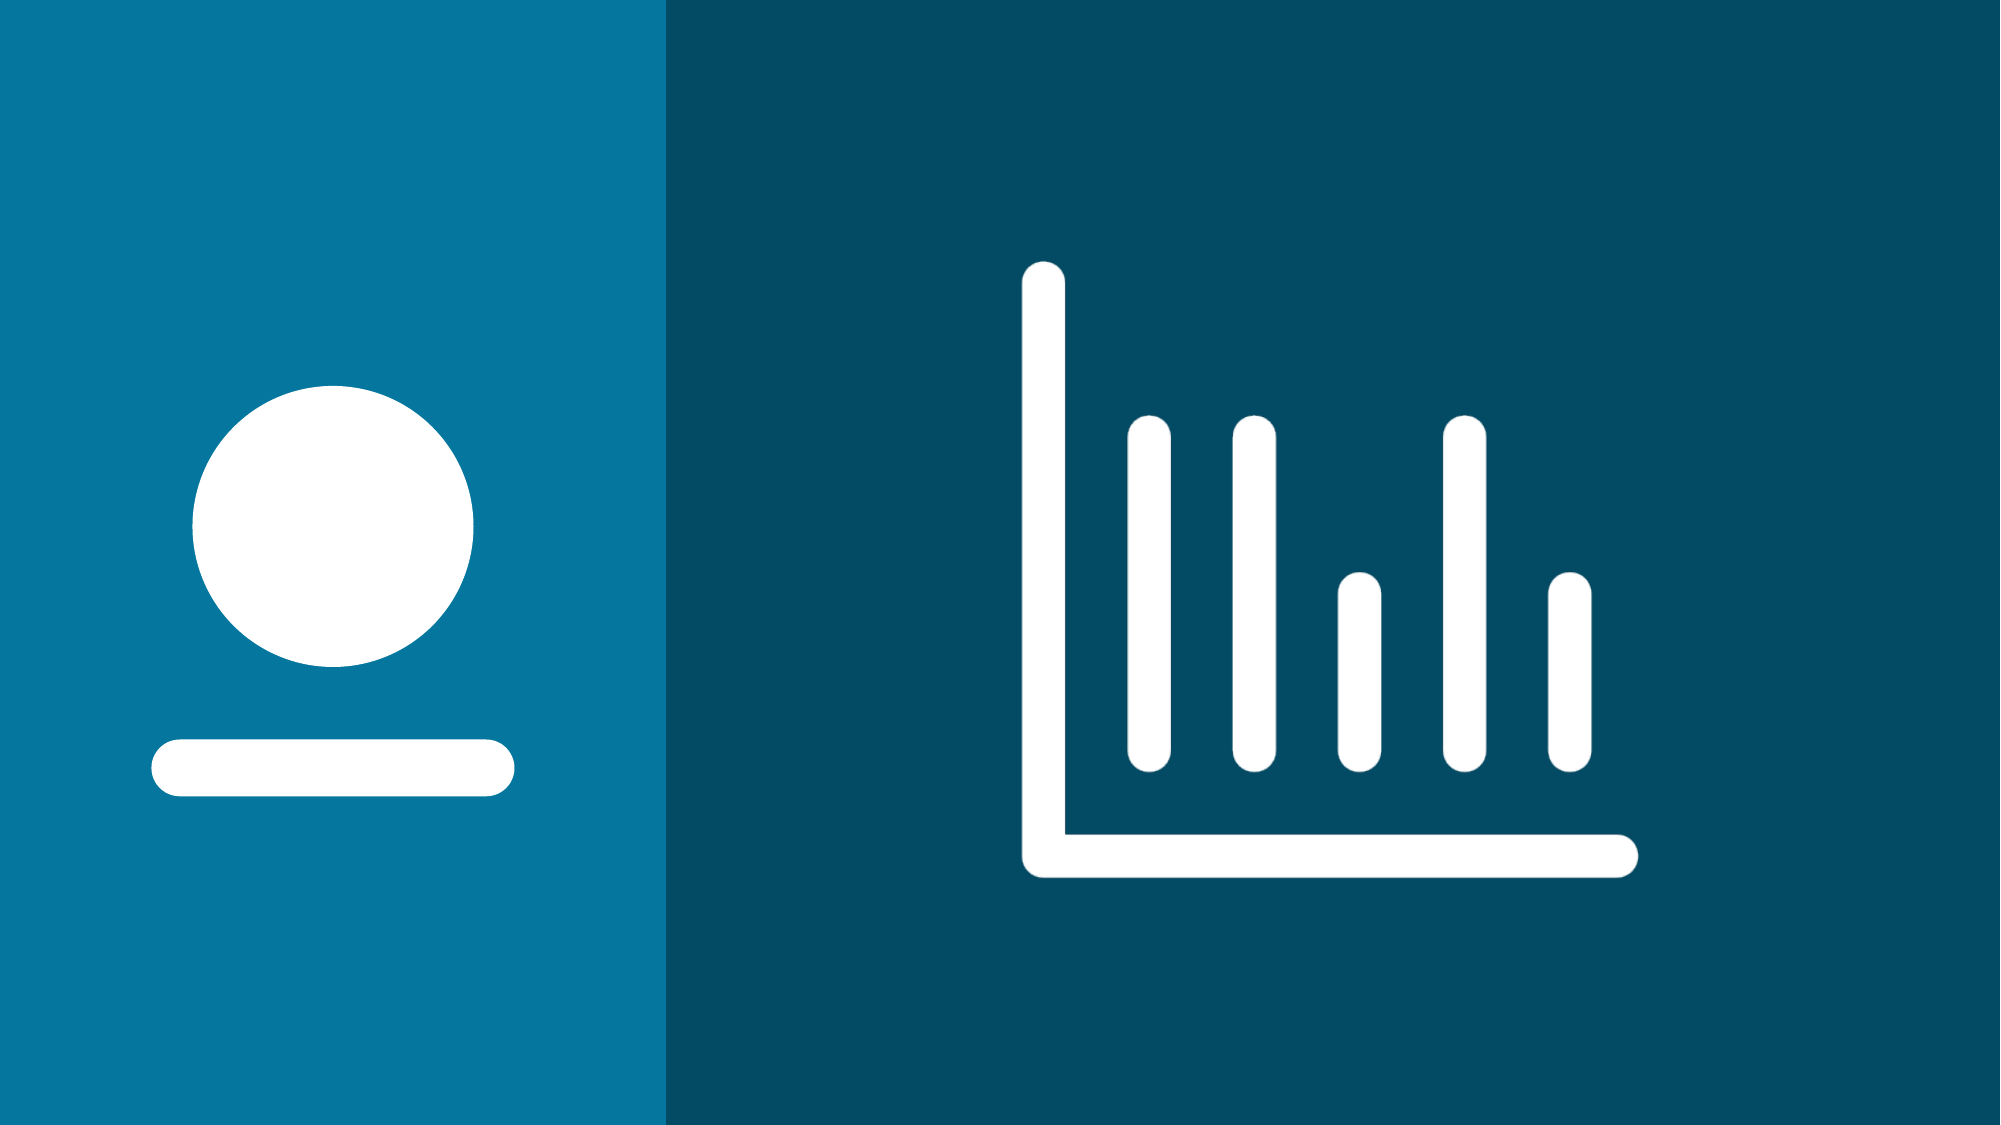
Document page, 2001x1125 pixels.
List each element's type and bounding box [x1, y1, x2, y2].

picture [1022, 261, 1638, 878]
picture [1548, 573, 1592, 772]
text_box [0, 0, 667, 1125]
picture [1233, 416, 1276, 772]
picture [1443, 416, 1486, 772]
picture [1338, 573, 1381, 772]
text_box [667, 0, 2000, 1125]
picture [1128, 416, 1171, 772]
text_box [150, 738, 516, 798]
text_box [191, 384, 475, 669]
